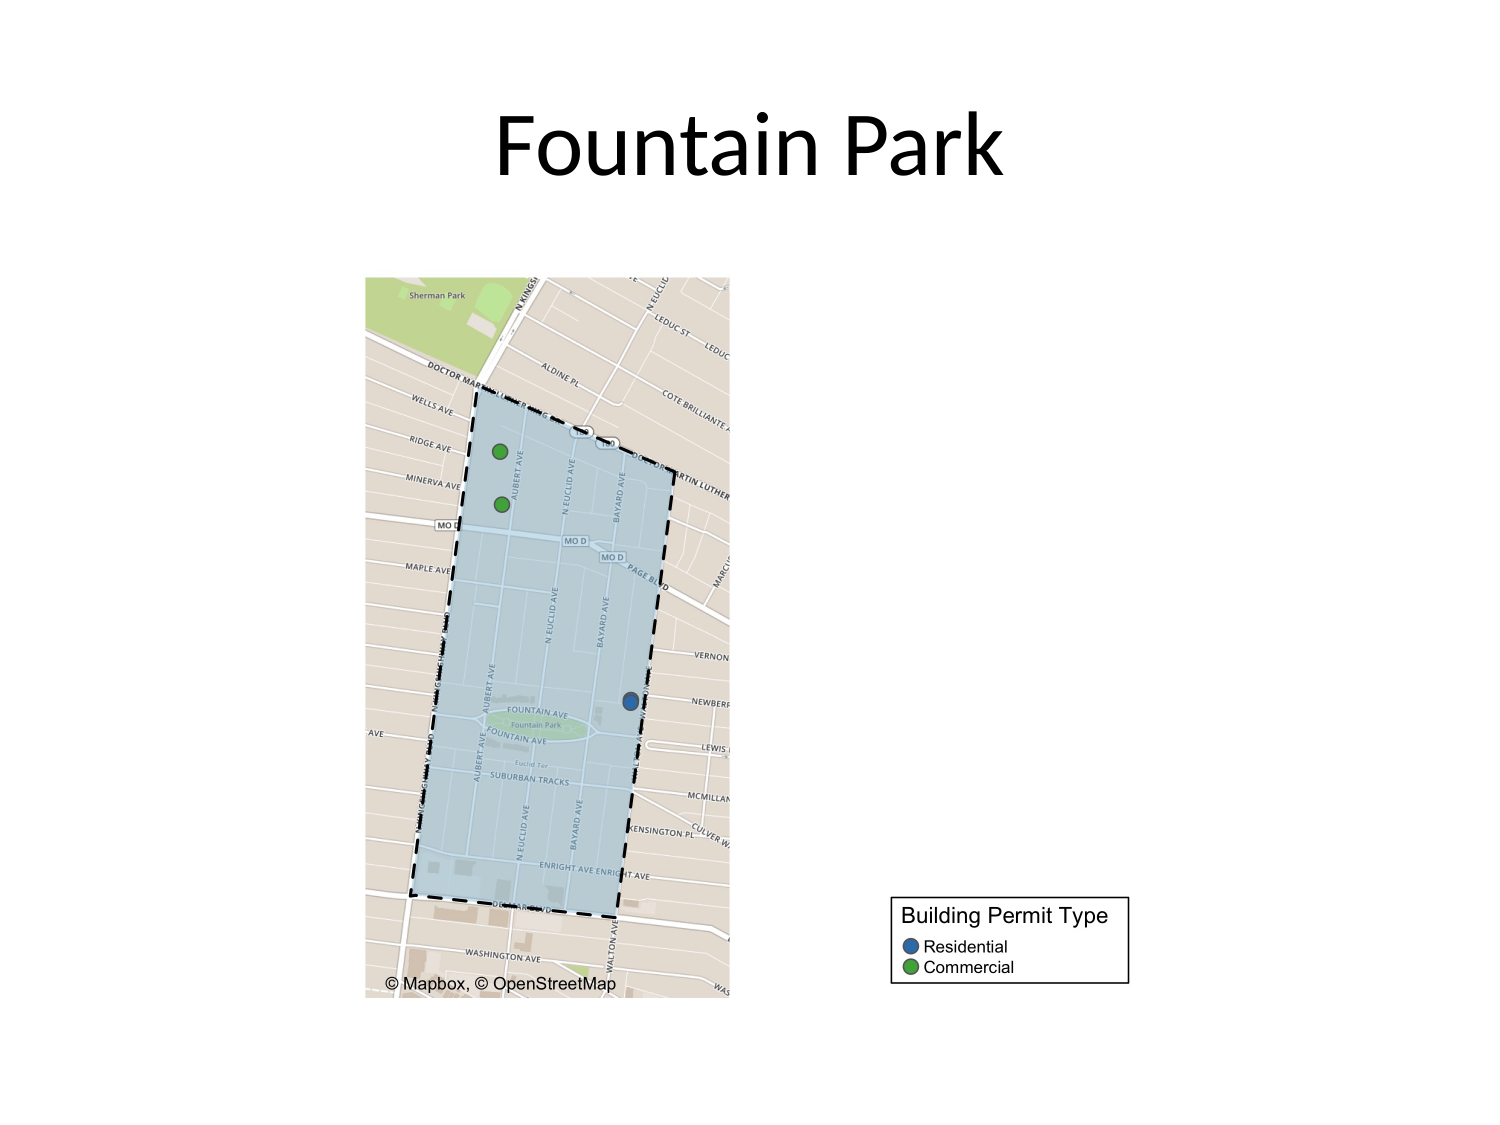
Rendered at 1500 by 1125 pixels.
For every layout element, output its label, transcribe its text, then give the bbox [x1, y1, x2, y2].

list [74, 262, 1426, 1013]
title Fountain Park [75, 45, 1425, 233]
